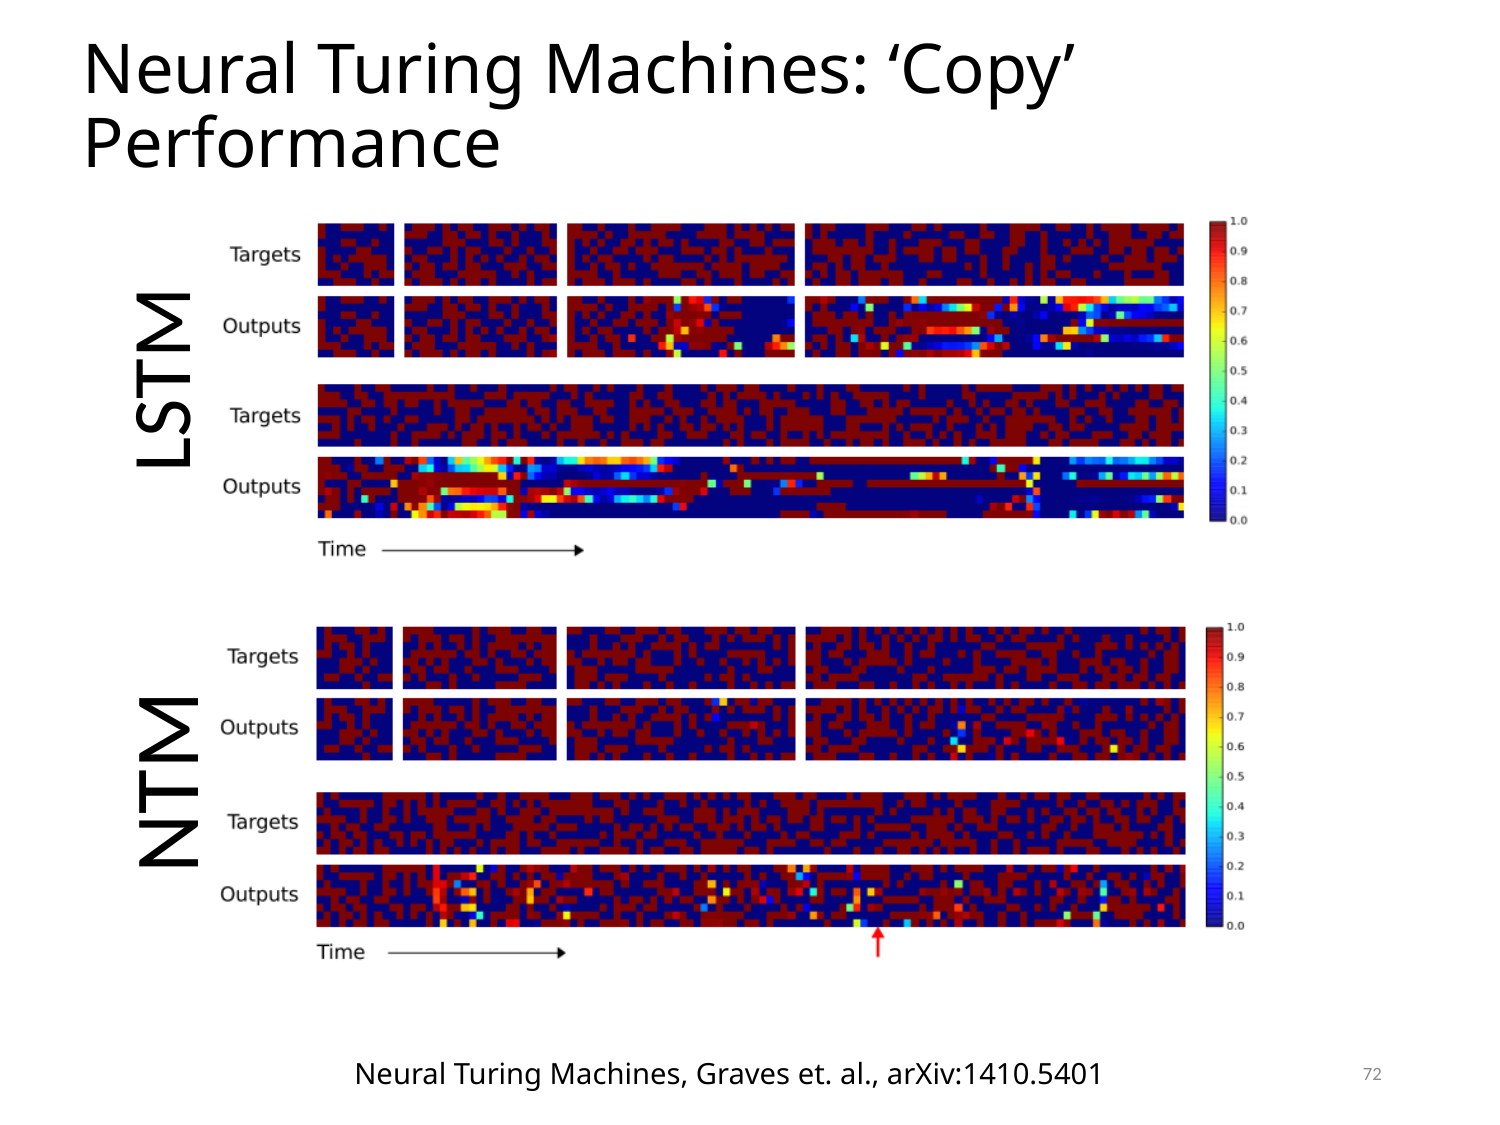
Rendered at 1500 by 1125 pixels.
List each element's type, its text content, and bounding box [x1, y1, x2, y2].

picture [215, 604, 1267, 973]
slide_number 72 [1059, 1042, 1397, 1103]
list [215, 198, 1267, 569]
text_box Neural Turing Machines, Graves et. al., arXiv:1410.5401 [339, 1047, 1143, 1098]
text_box LSTM [99, 272, 215, 487]
title Neural Turing Machines: ‘Copy’ Performance [67, 0, 1414, 218]
text_box NTM [99, 676, 215, 889]
